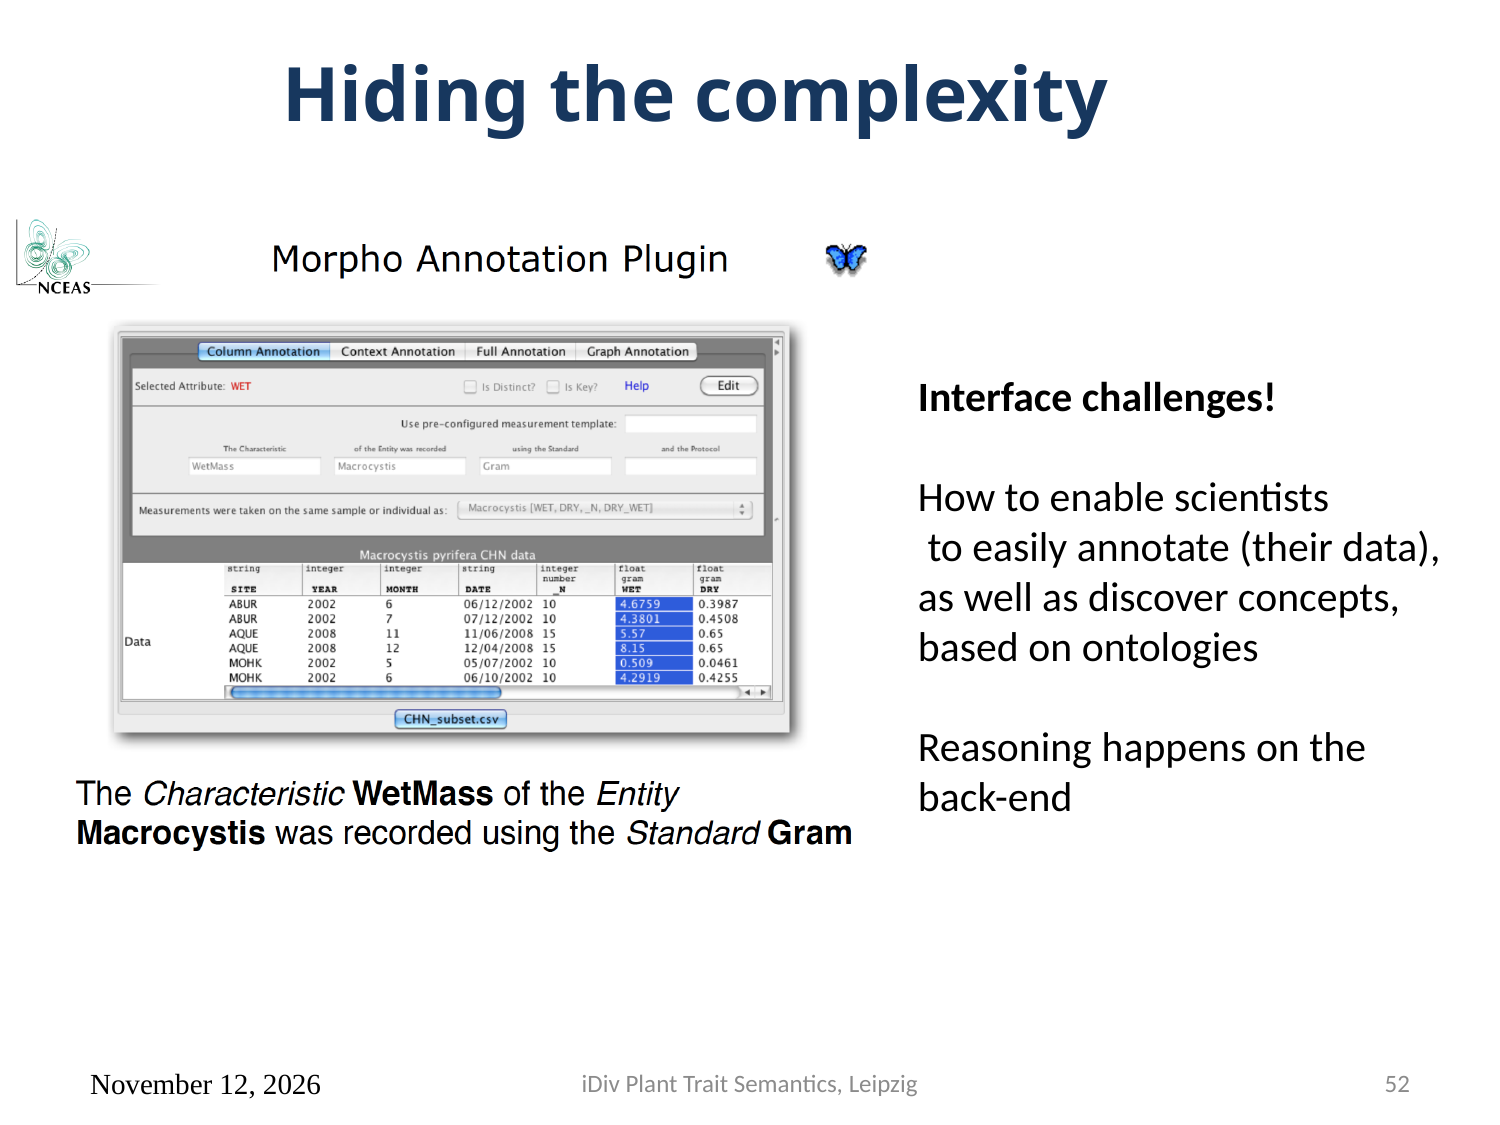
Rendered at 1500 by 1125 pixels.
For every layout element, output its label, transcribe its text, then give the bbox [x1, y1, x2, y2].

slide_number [75, 1062, 425, 1103]
picture [0, 212, 900, 881]
footer iDiv Plant Trait Semantics, Leipzig [512, 1062, 988, 1103]
text_box Interface challenges! How to enable scientists to easily annotate (their data), as well as discover concepts, based on ontologies Reasoning happens on the back-end [903, 362, 1456, 928]
title Hiding the complexity [267, 12, 1475, 170]
slide_number 52 [1074, 1062, 1425, 1103]
